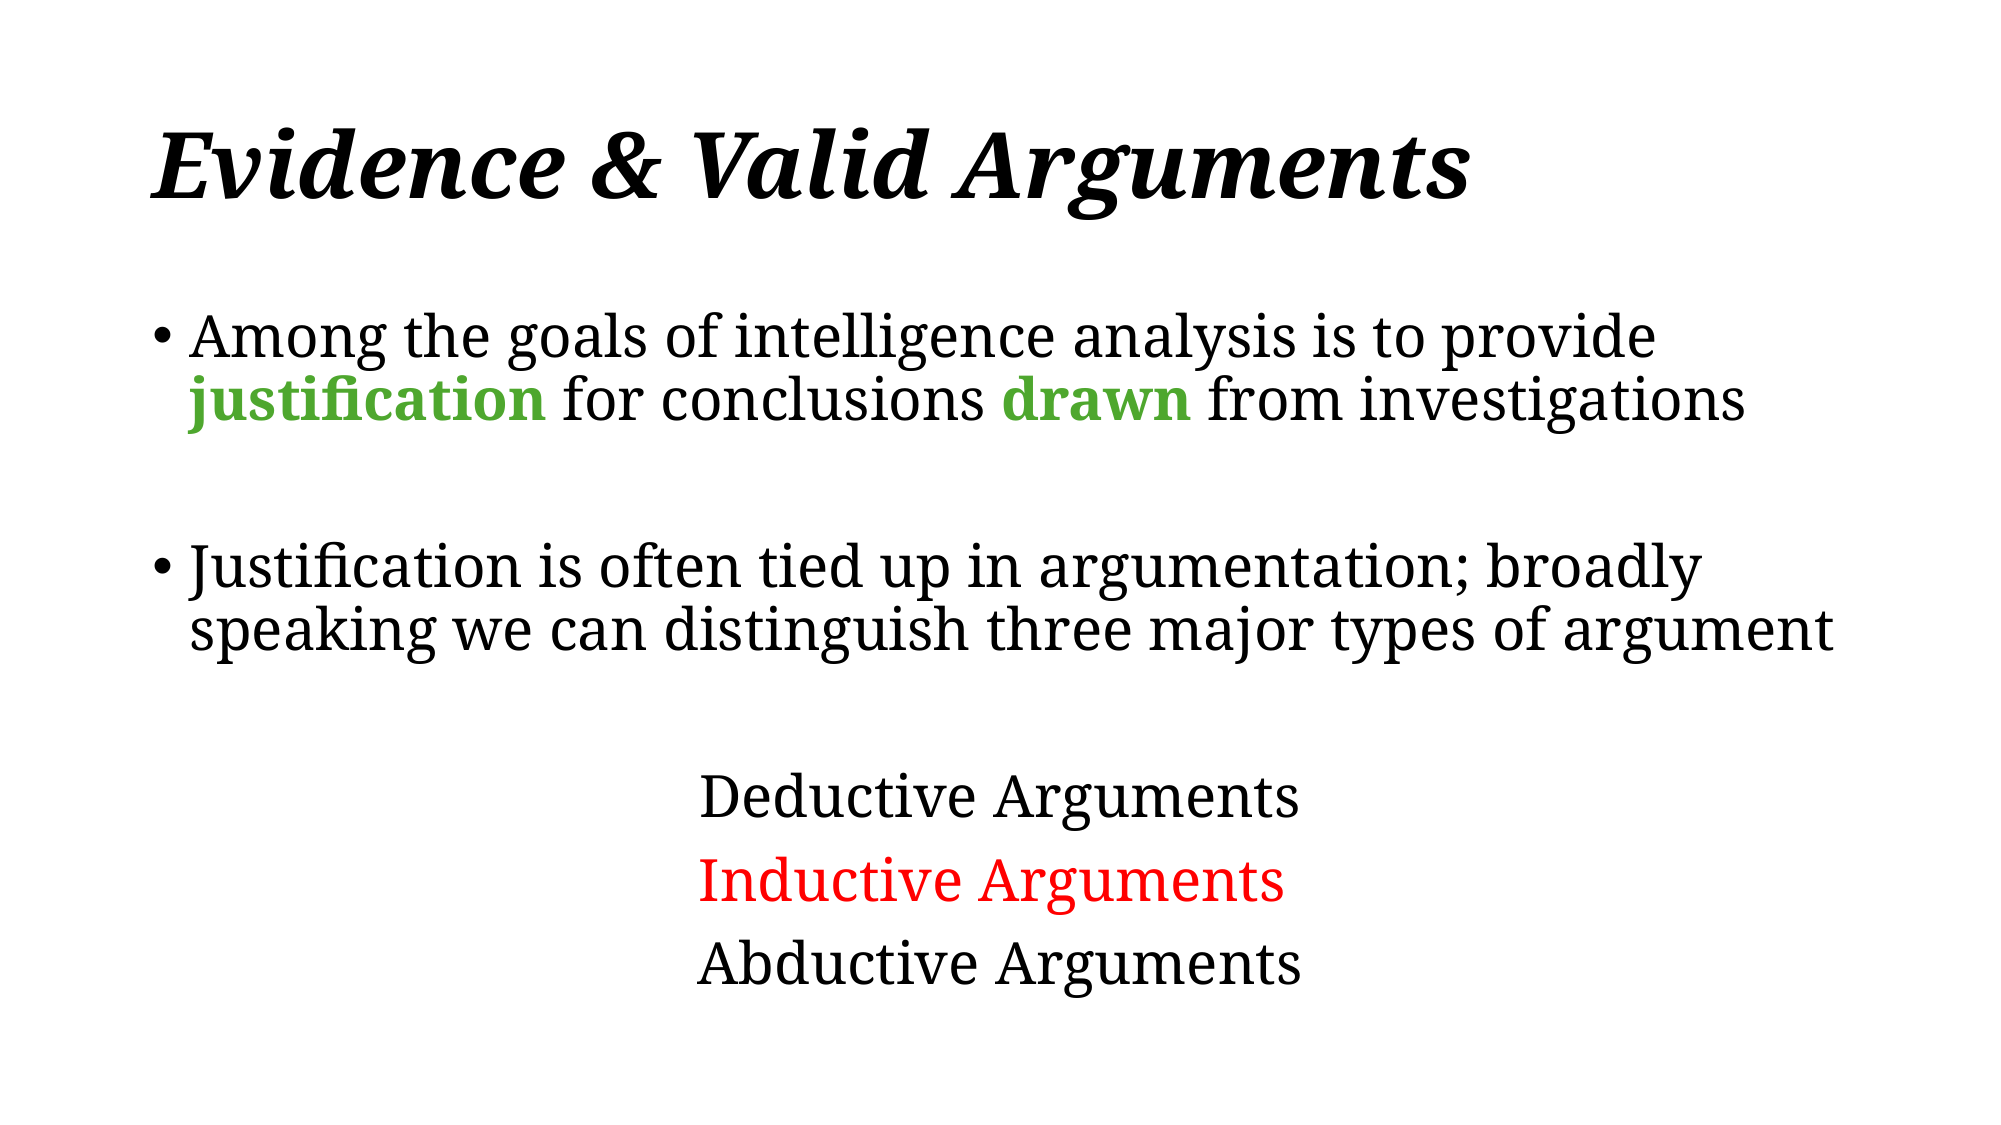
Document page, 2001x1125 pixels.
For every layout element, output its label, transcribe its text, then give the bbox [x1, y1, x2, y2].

title Evidence & Valid Arguments [137, 59, 1863, 278]
list Among the goals of intelligence analysis is to provide justification for conclusions drawn from investigations Justification is often tied up in argumentation; broadly speaking we can distinguish three major types of argument Deductive Arguments Inductive Arguments Abductive Arguments [137, 299, 1863, 1109]
